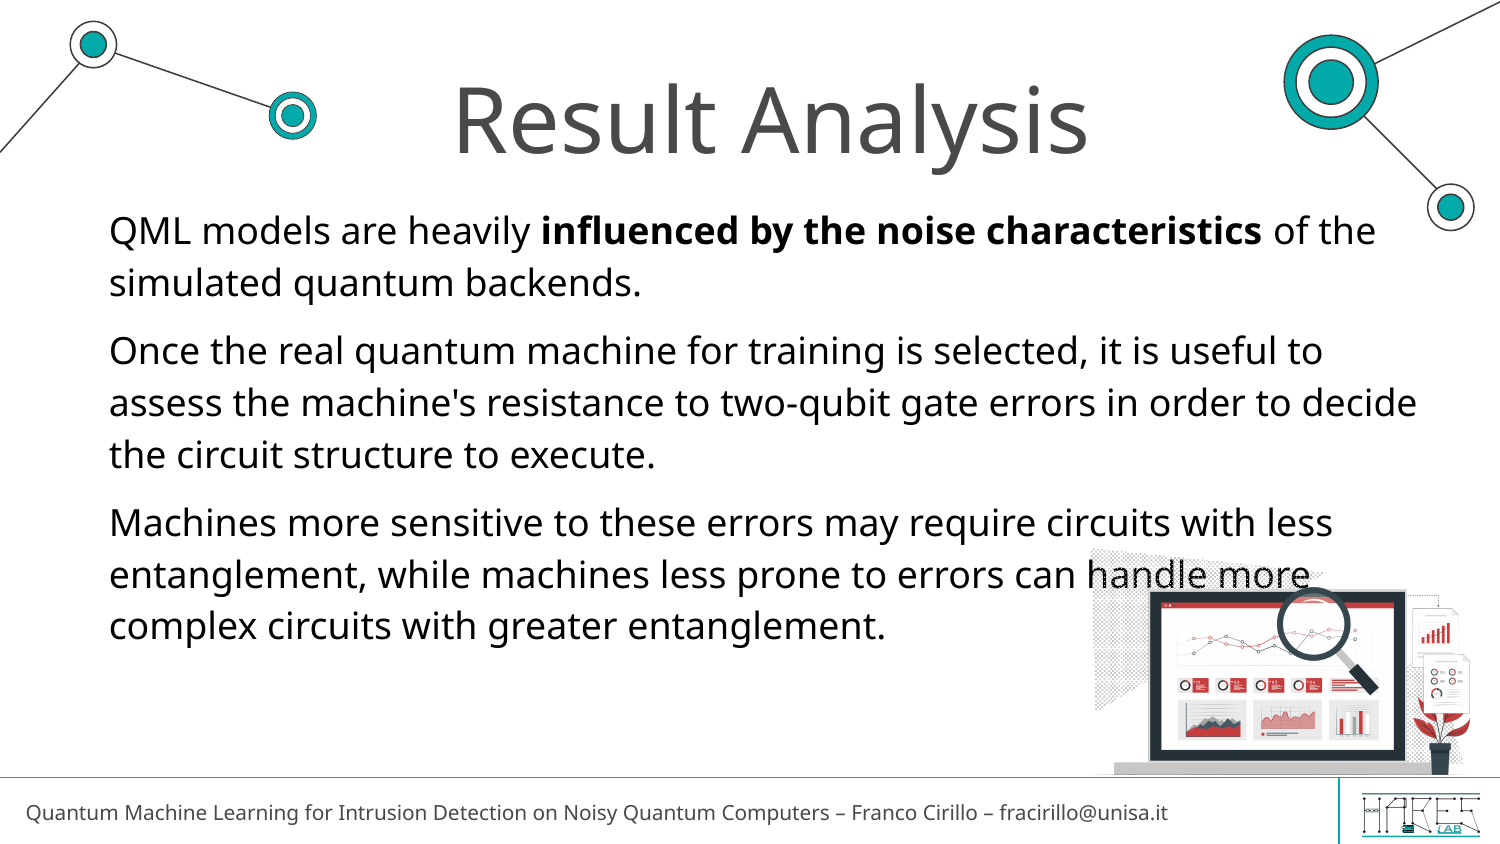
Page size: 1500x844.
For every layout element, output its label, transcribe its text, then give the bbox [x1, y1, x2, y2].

text_box QML models are heavily influenced by the noise characteristics of the simulated quantum backends. Once the real quantum machine for training is selected, it is useful to assess the machine's resistance to two-qubit gate errors in order to decide the circuit structure to execute. Machines more sensitive to these errors may require circuits with less entanglement, while machines less prone to errors can handle more complex circuits with greater entanglement. [67, 192, 1448, 655]
text_box Quantum Machine Learning for Intrusion Detection on Noisy Quantum Computers – Franco Cirillo – fracirillo@unisa.it [10, 792, 1316, 834]
picture [1055, 547, 1500, 837]
title Result Analysis [278, 47, 1265, 145]
